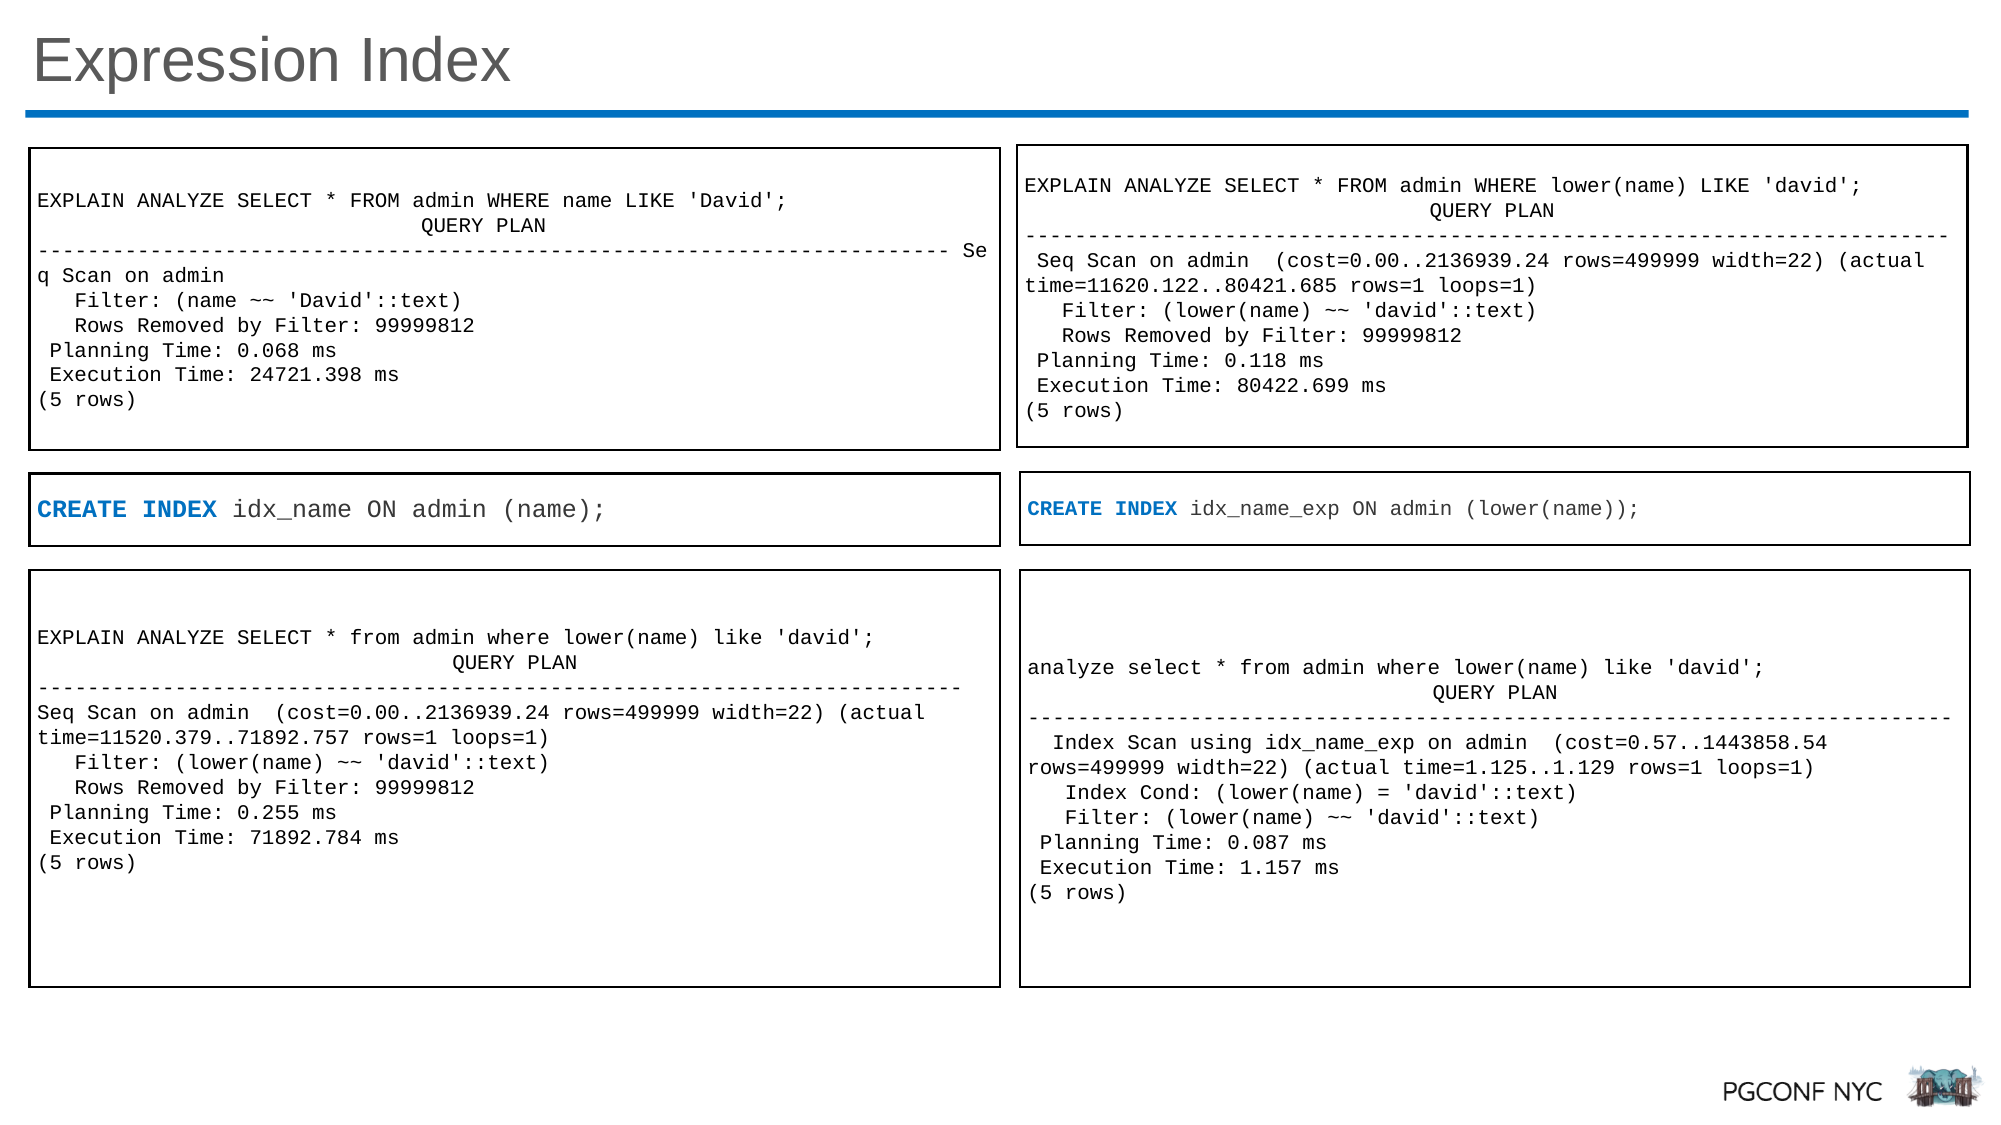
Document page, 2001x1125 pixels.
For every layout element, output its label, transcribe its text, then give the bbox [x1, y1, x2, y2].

text_box CREATE INDEX idx_name_exp ON admin (lower(name)); [1019, 472, 1971, 545]
text_box EXPLAIN ANALYZE SELECT * from admin where lower(name) like 'david'; QUERY PLAN -------------------------------------------------------------------------- Seq Scan on admin (cost=0.00..2136939.24 rows=499999 width=22) (actual time=11520.379..71892.757 rows=1 loops=1) Filter: (lower(name) ~~ 'david'::text) Rows Removed by Filter: 99999812 Planning Time: 0.255 ms Execution Time: 71892.784 ms (5 rows) [29, 570, 1000, 987]
text_box analyze select * from admin where lower(name) like 'david'; QUERY PLAN -------------------------------------------------------------------------- Index Scan using idx_name_exp on admin (cost=0.57..1443858.54 rows=499999 width=22) (actual time=1.125..1.129 rows=1 loops=1) Index Cond: (lower(name) = 'david'::text) Filter: (lower(name) ~~ 'david'::text) Planning Time: 0.087 ms Execution Time: 1.157 ms (5 rows) [1019, 570, 1971, 987]
text_box EXPLAIN ANALYZE SELECT * FROM admin WHERE name LIKE 'David'; QUERY PLAN ------------------------------------------------------------------------- Seq Scan on admin Filter: (name ~~ 'David'::text) Rows Removed by Filter: 99999812 Planning Time: 0.068 ms Execution Time: 24721.398 ms (5 rows) [29, 147, 1000, 450]
picture [1705, 1056, 2000, 1125]
title Expression Index [25, 22, 1969, 101]
text_box CREATE INDEX idx_name ON admin (name); [29, 473, 1000, 547]
text_box EXPLAIN ANALYZE SELECT * FROM admin WHERE lower(name) LIKE 'david'; QUERY PLAN -------------------------------------------------------------------------- Seq Scan on admin (cost=0.00..2136939.24 rows=499999 width=22) (actual time=11620.122..80421.685 rows=1 loops=1) Filter: (lower(name) ~~ 'david'::text) Rows Removed by Filter: 99999812 Planning Time: 0.118 ms Execution Time: 80422.699 ms (5 rows) [1016, 145, 1968, 448]
